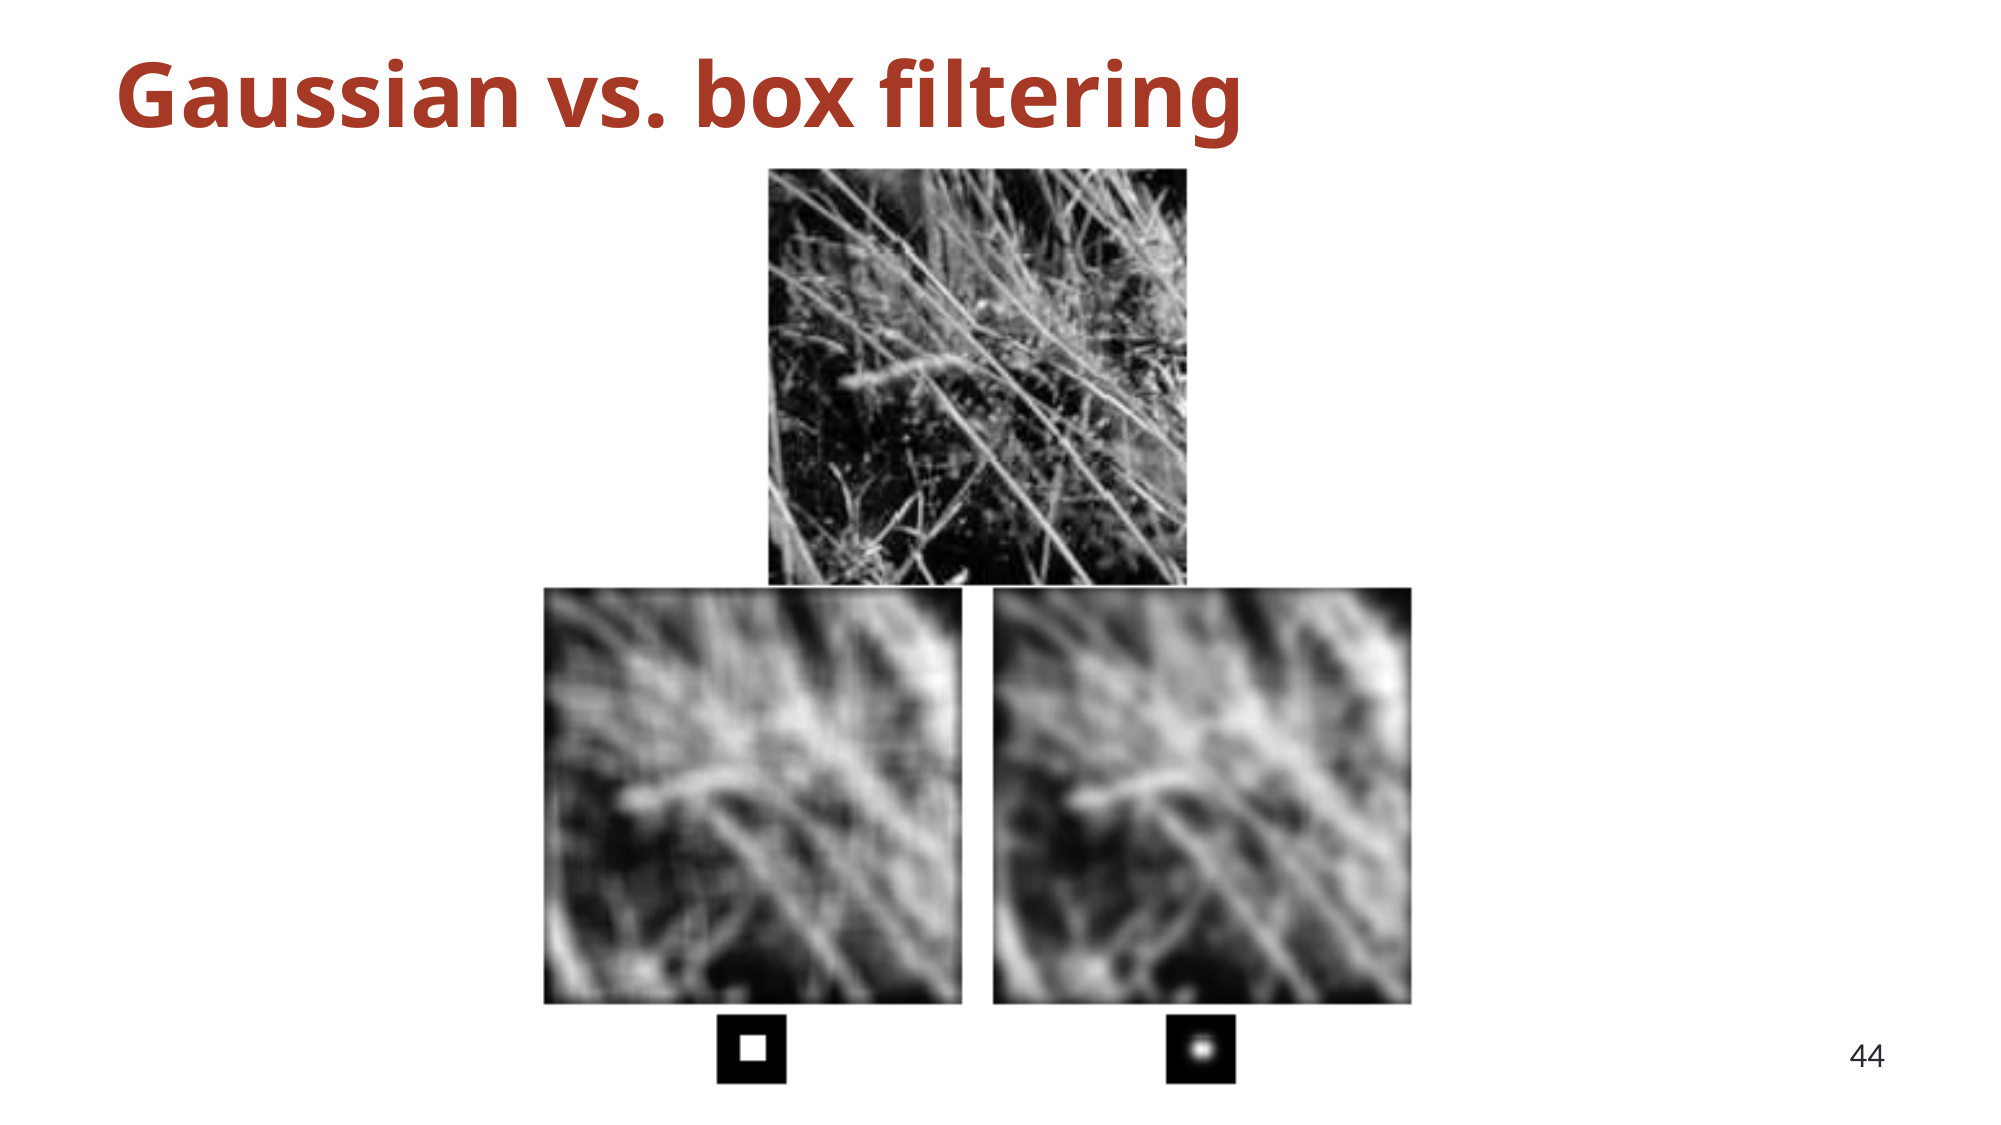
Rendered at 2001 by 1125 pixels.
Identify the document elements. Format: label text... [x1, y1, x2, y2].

slide_number 44 [1500, 1024, 1900, 1103]
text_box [462, 149, 1500, 1113]
title Gaussian vs. box filtering [99, 32, 1900, 150]
